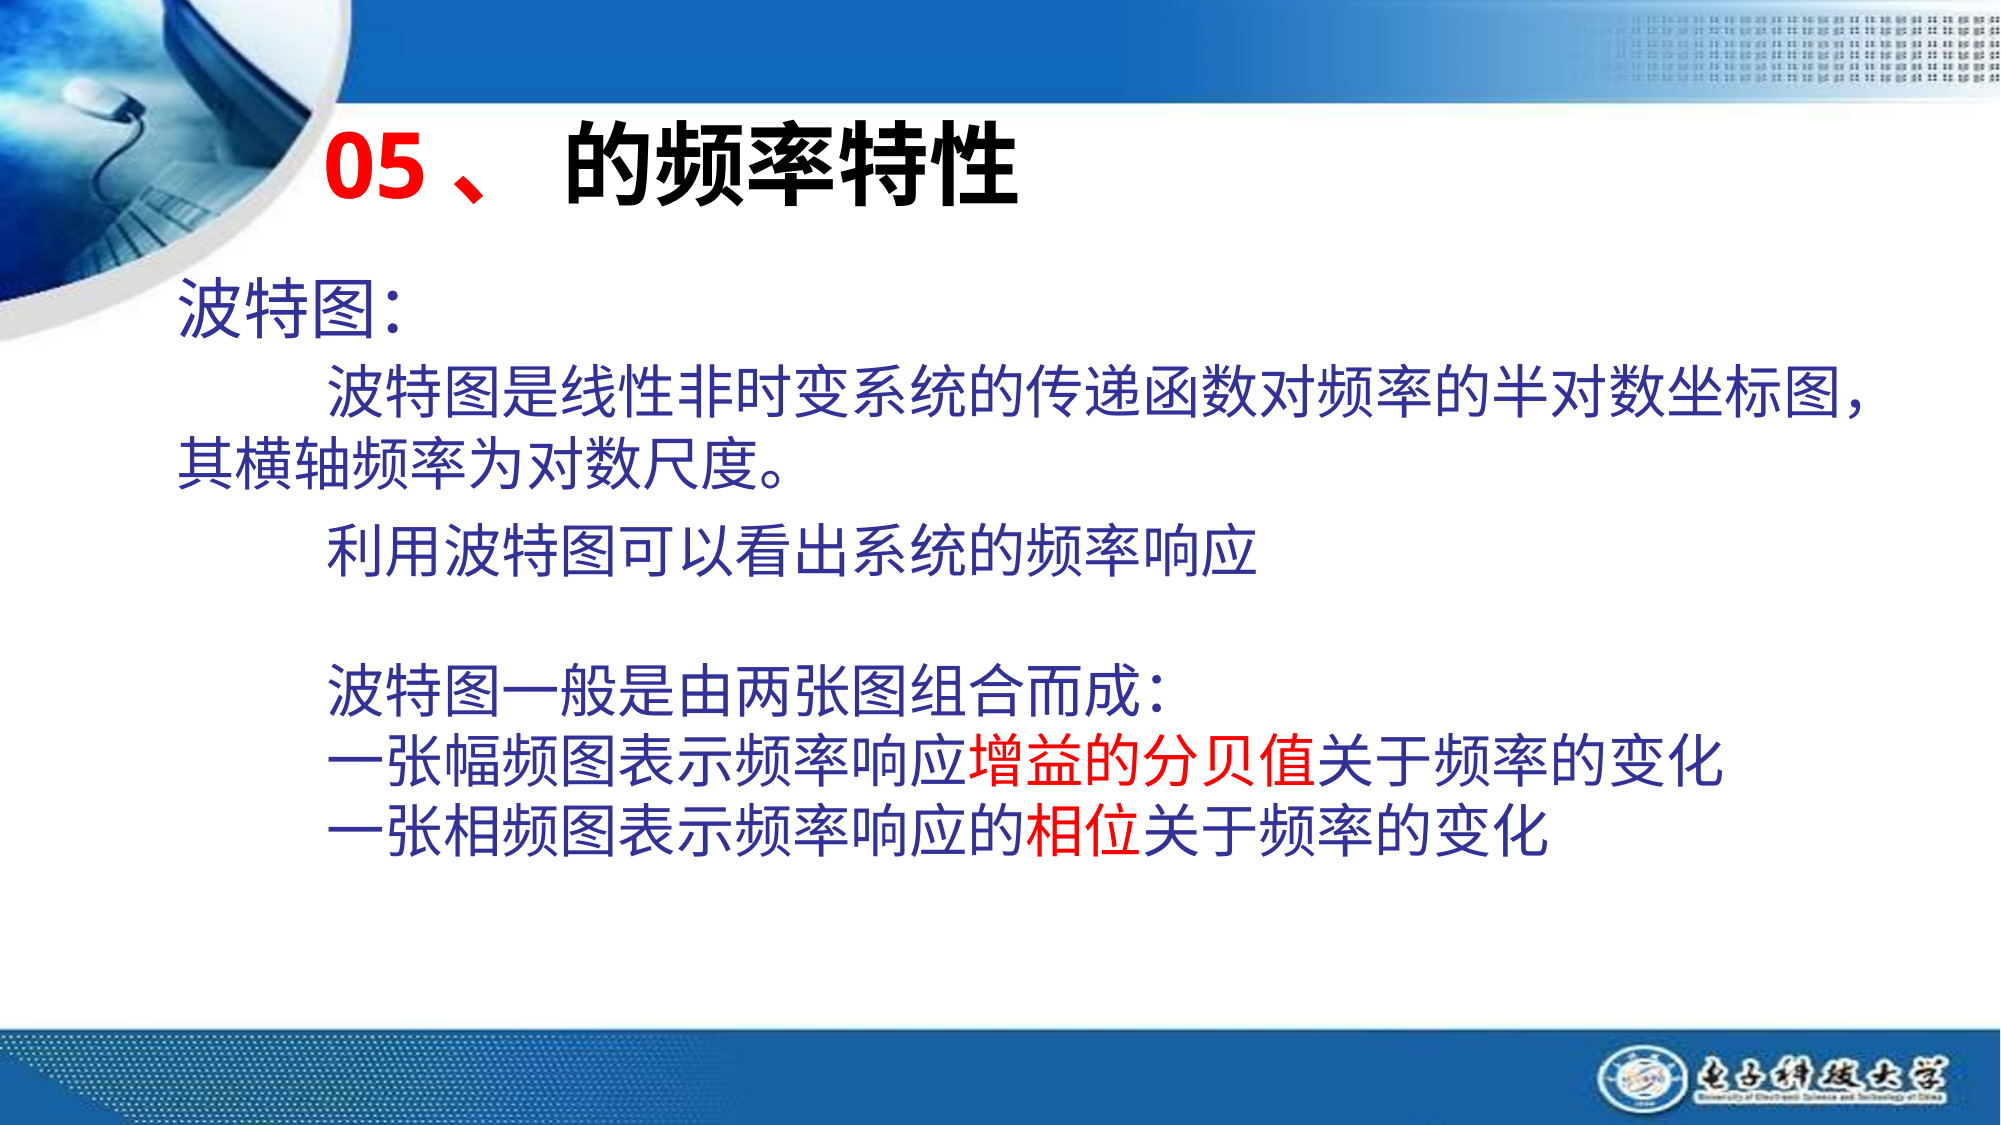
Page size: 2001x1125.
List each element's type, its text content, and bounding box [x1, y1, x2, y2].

text_box 波特图： 波特图是线性非时变系统的传递函数对频率的半对数坐标图，其横轴频率为对数尺度。 [161, 259, 1887, 505]
text_box 利用波特图可以看出系统的频率响应 波特图一般是由两张图组合而成： 一张幅频图表示频率响应增益的分贝值关于频率的变化 一张相频图表示频率响应的相位关于频率的变化 [161, 506, 1744, 872]
picture [0, 0, 2001, 1125]
